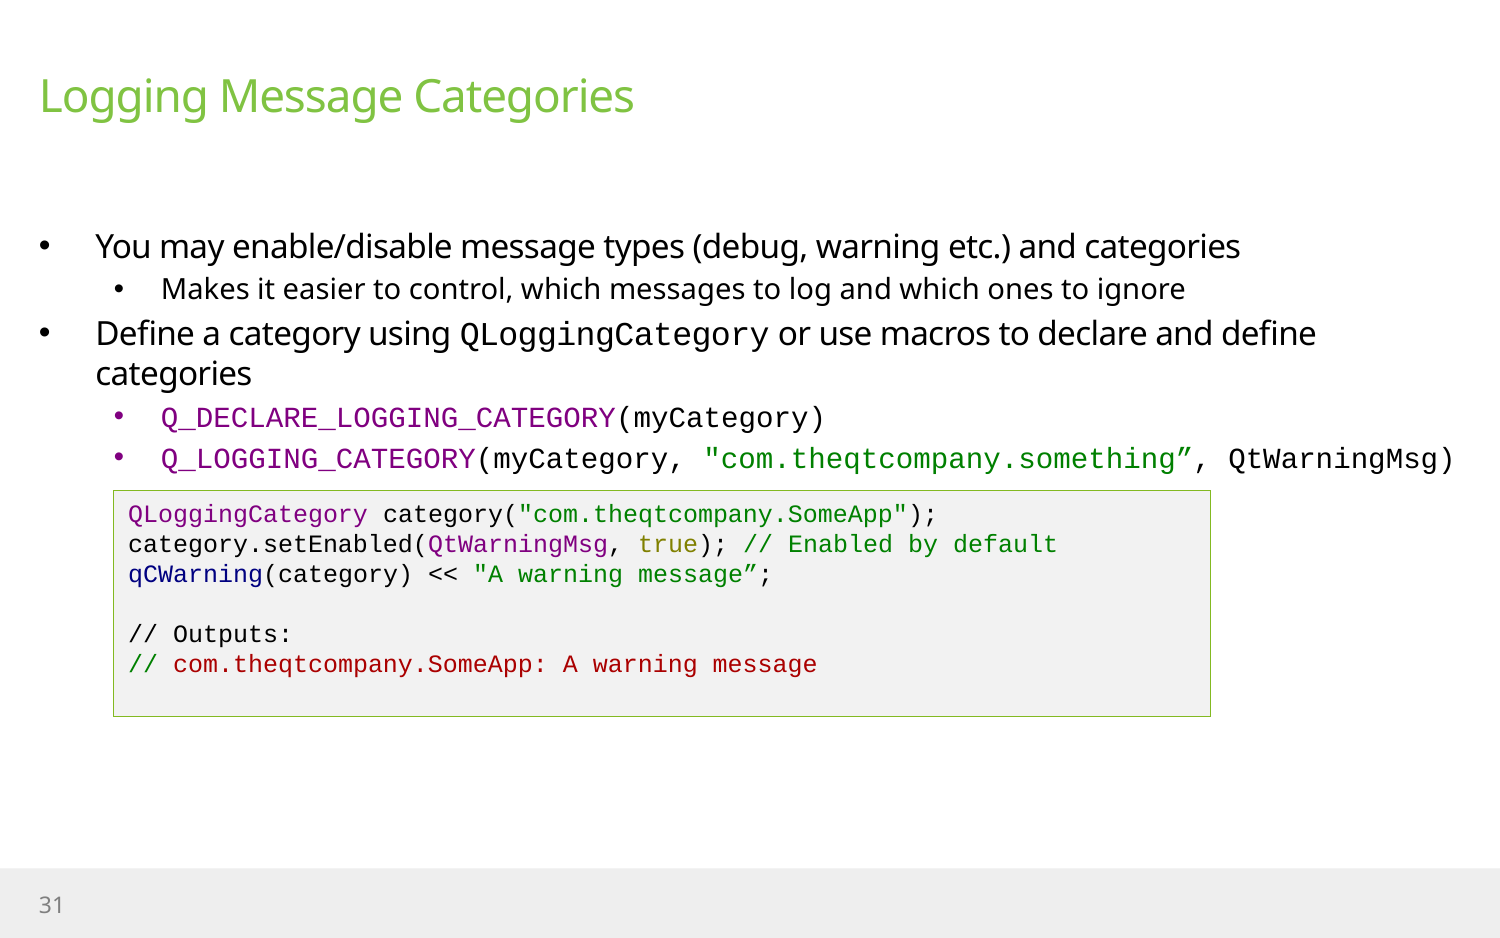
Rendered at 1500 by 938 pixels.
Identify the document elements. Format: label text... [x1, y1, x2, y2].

text_box QLoggingCategory category("com.theqtcompany.SomeApp"); category.setEnabled(QtWarningMsg, true); // Enabled by default qCWarning(category) << "A warning message”; // Outputs: // com.theqtcompany.SomeApp: A warning message [113, 490, 1211, 717]
list You may enable/disable message types (debug, warning etc.) and categories Makes it easier to control, which messages to log and which ones to ignore Define a category using QLoggingCategory or use macros to declare and define categories Q_DECLARE_LOGGING_CATEGORY(myCategory) Q_LOGGING_CATEGORY(myCategory, "com.theqtcompany.something”, QtWarningMsg) [39, 224, 1471, 846]
slide_number 31 [39, 892, 410, 921]
title Logging Message Categories [39, 66, 1052, 195]
